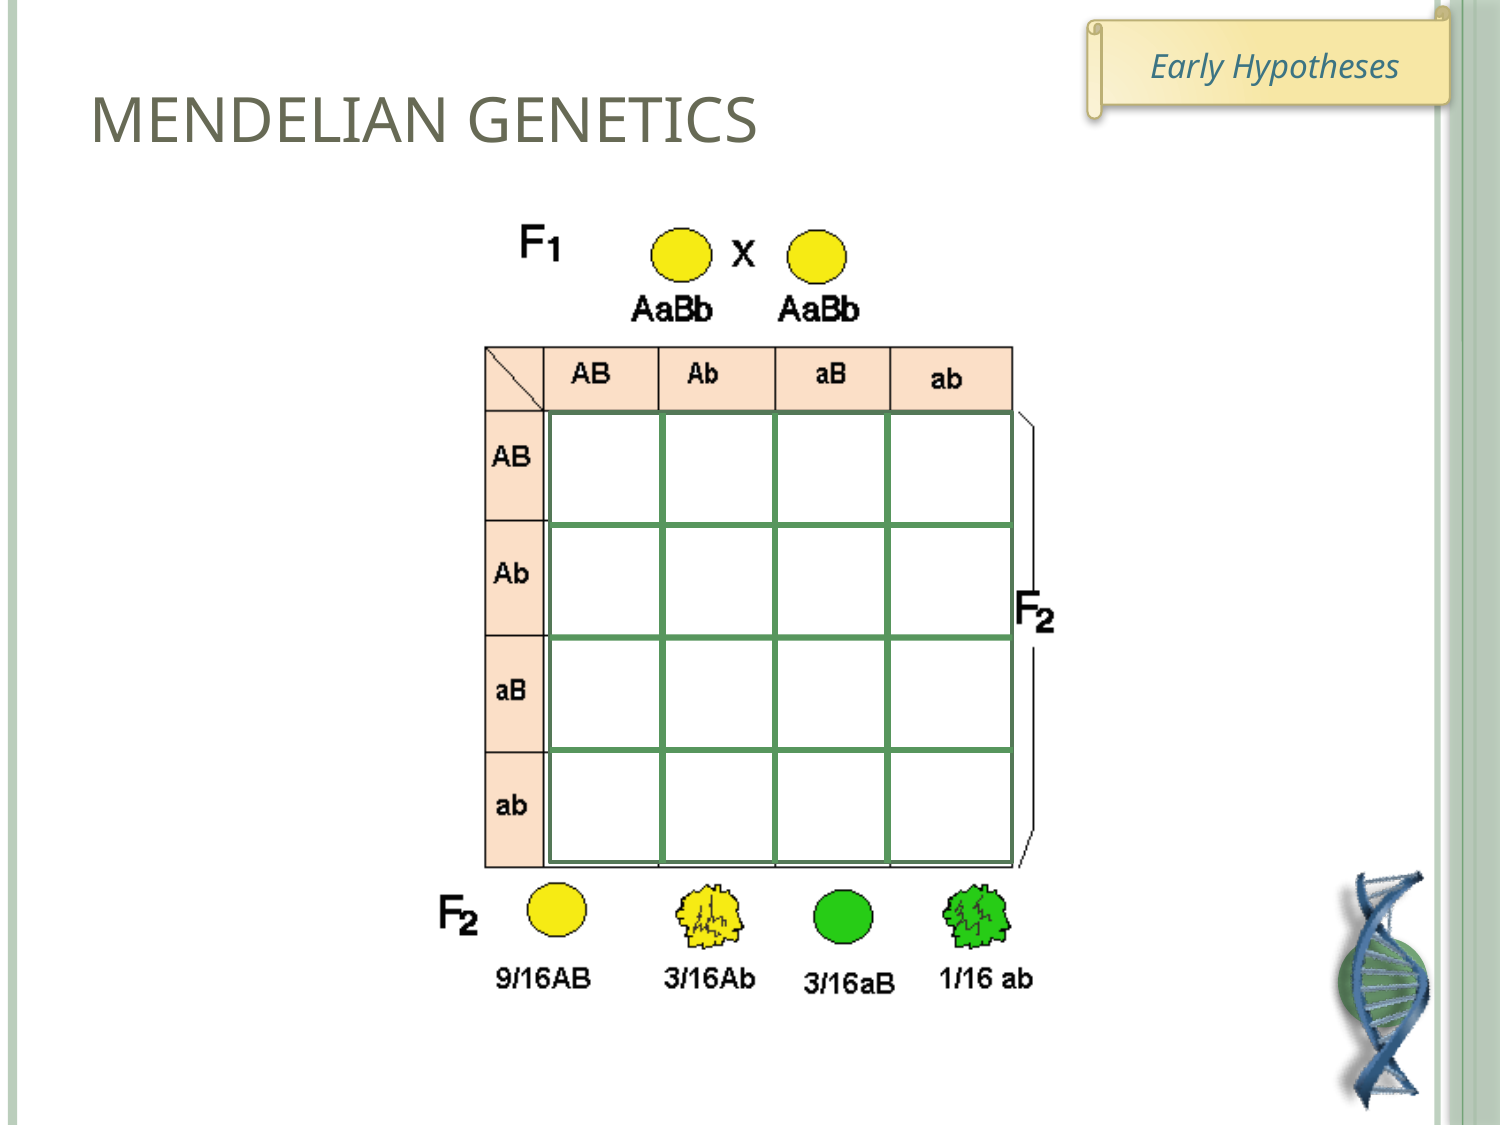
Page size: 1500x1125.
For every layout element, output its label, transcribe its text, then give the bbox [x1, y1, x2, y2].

picture [1225, 824, 1500, 1125]
title Mendelian Genetics [75, 45, 1425, 163]
text_box Early Hypotheses [1100, 37, 1450, 93]
picture [436, 191, 1063, 1026]
text_box [1086, 5, 1451, 120]
